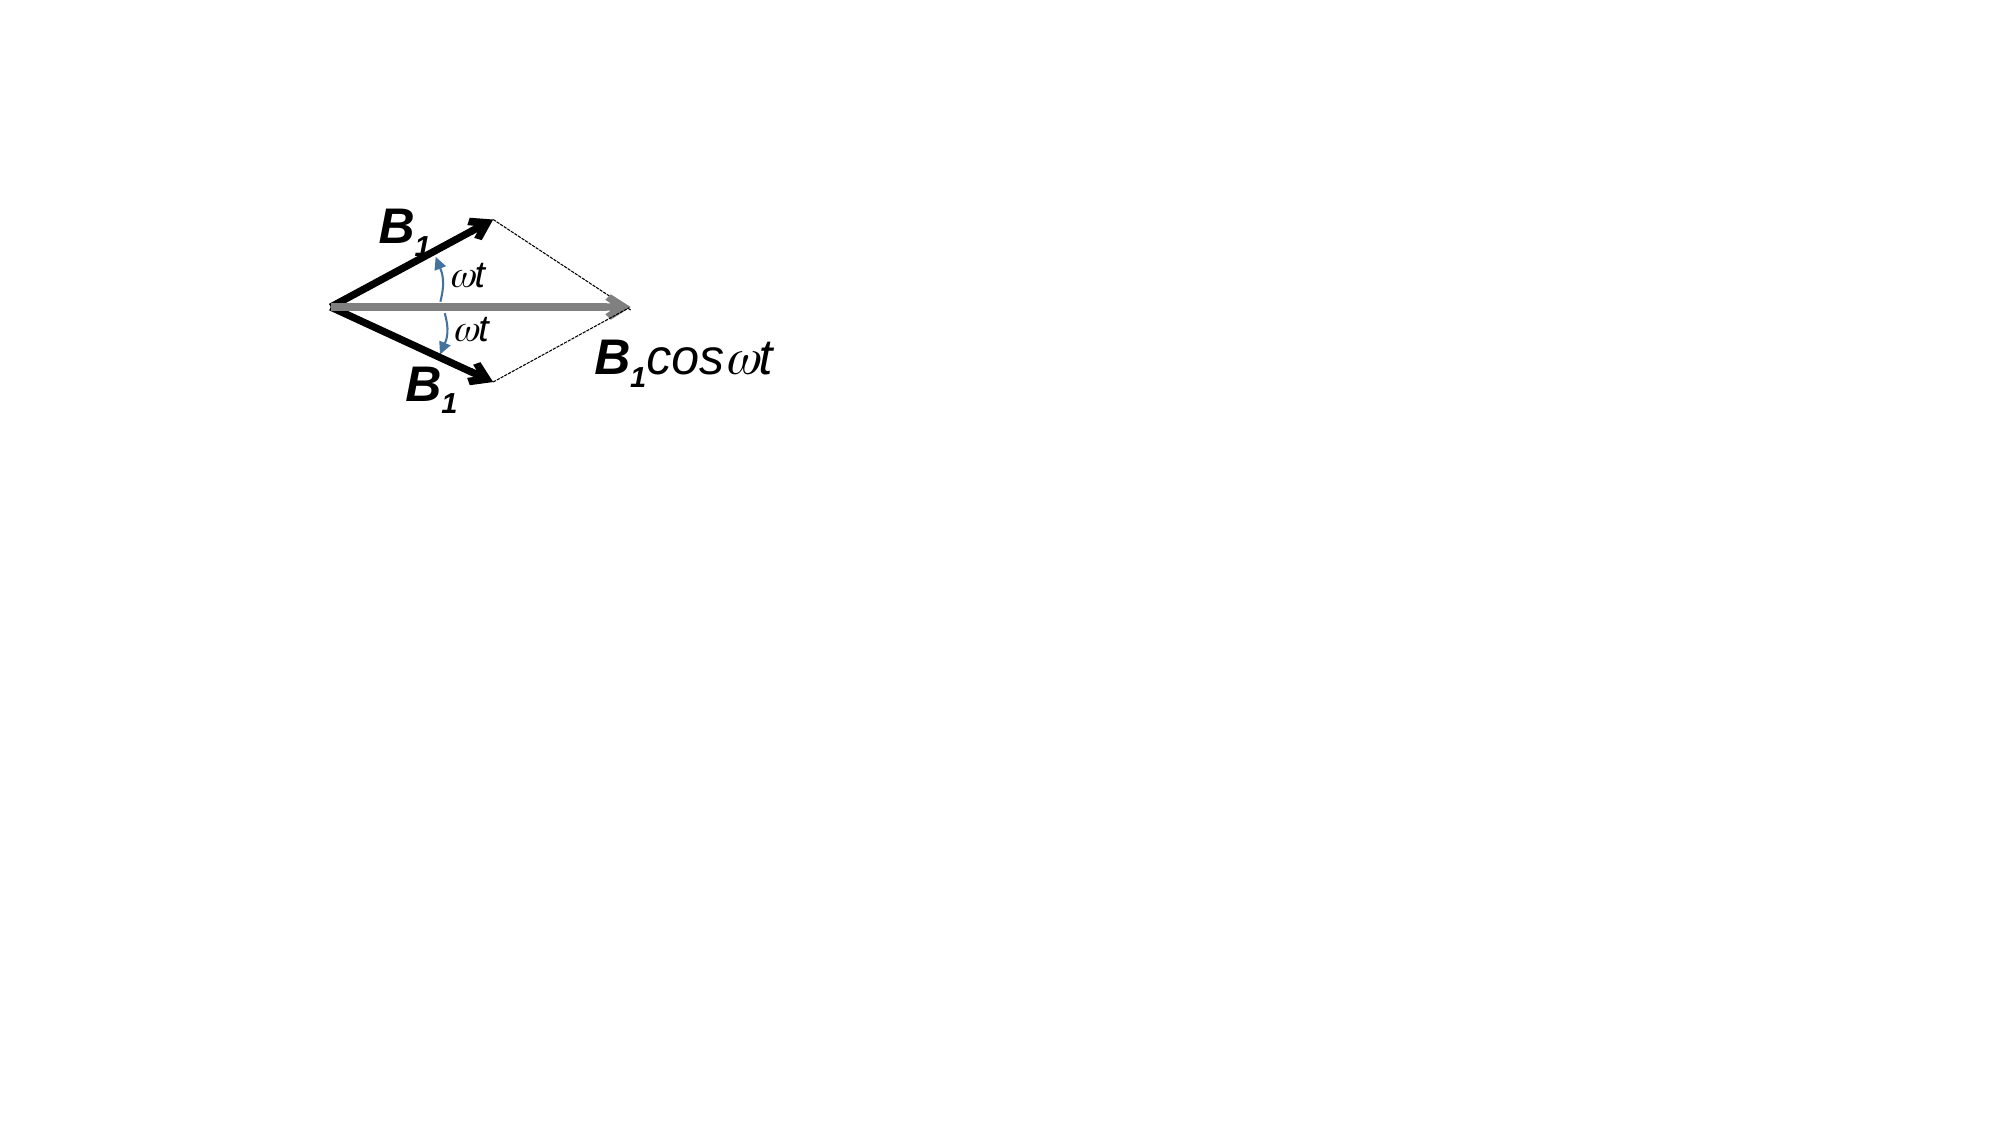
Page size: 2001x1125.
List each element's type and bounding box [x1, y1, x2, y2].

text_box [330, 186, 790, 420]
